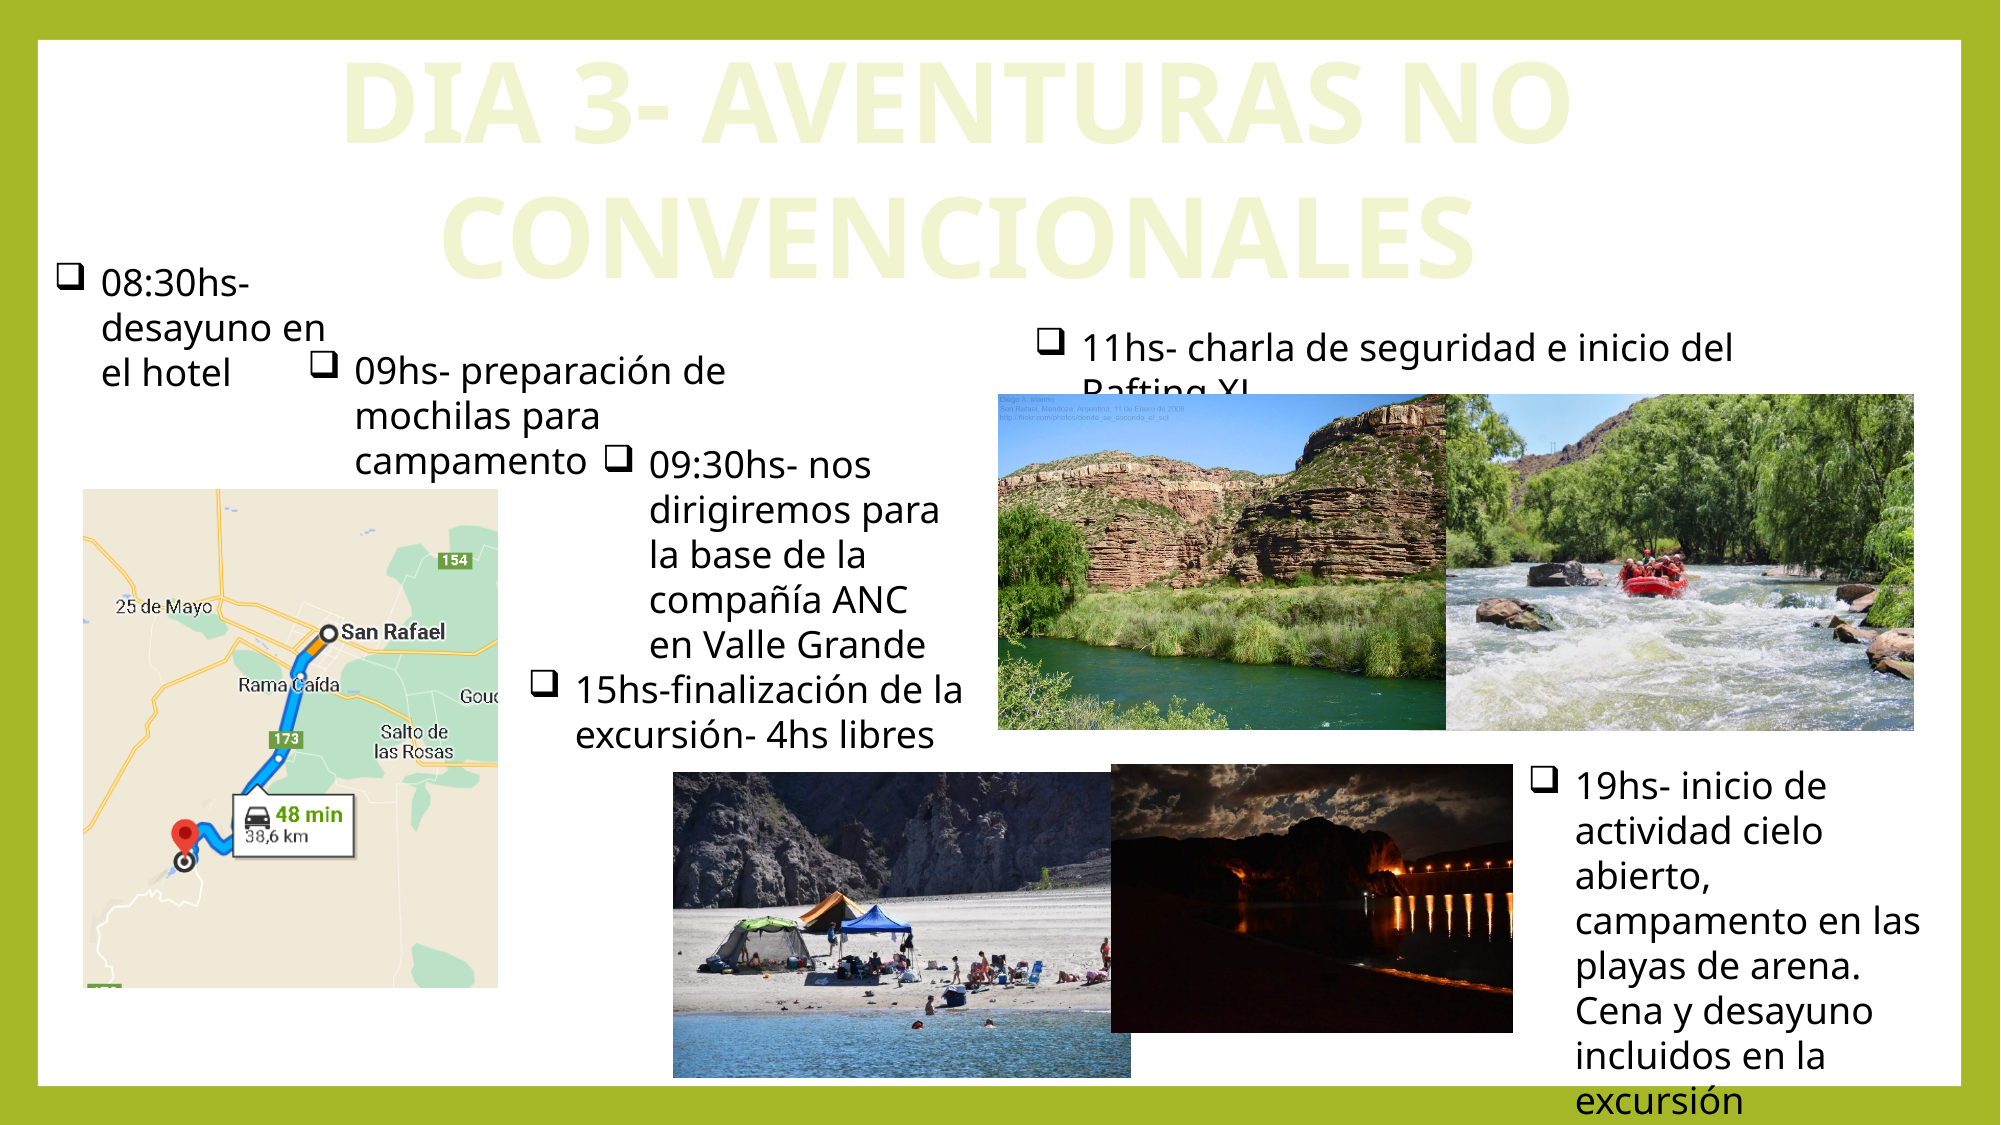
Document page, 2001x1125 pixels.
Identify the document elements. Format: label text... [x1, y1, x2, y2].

text_box 15hs-finalización de la excursión- 4hs libres [513, 658, 995, 764]
picture [997, 393, 1914, 731]
text_box 09:30hs- nos dirigiremos para la base de la compañía ANC en Valle Grande [587, 433, 964, 658]
text_box DIA 3- AVENTURAS NO CONVENCIONALES [0, 23, 1916, 308]
text_box 19hs- inicio de actividad cielo abierto, campamento en las playas de arena. Cena y desayuno incluidos en la excursión [1513, 754, 1950, 1125]
text_box 09hs- preparación de mochilas para campamento [292, 339, 770, 490]
picture [672, 764, 1513, 1078]
text_box 11hs- charla de seguridad e inicio del Rafting XL [1019, 316, 1840, 392]
text_box 08:30hs- desayuno en el hotel [39, 251, 372, 401]
picture [82, 488, 499, 989]
